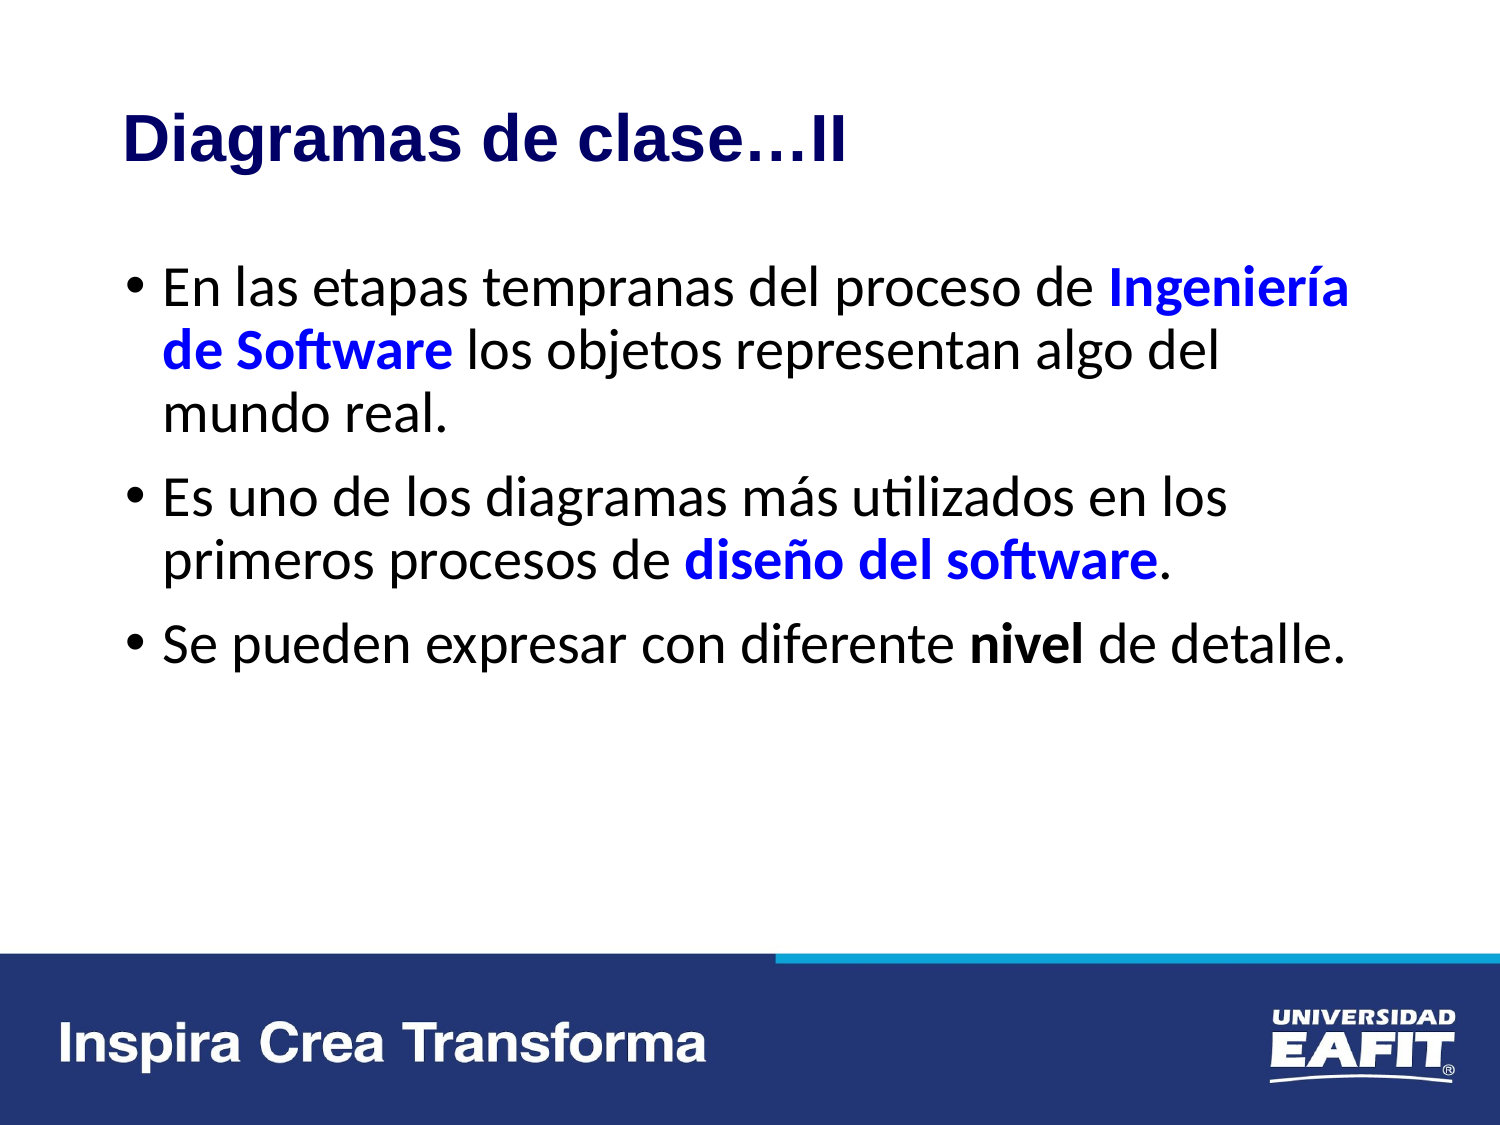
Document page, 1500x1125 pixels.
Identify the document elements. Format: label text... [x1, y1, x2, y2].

list En las etapas tempranas del proceso de Ingeniería de Software los objetos representan algo del mundo real. Es uno de los diagramas más utilizados en los primeros procesos de diseño del software. Se pueden expresar con diferente nivel de detalle. [110, 248, 1405, 963]
title Diagramas de clase…II [107, 31, 1402, 249]
picture [0, 0, 1500, 1125]
